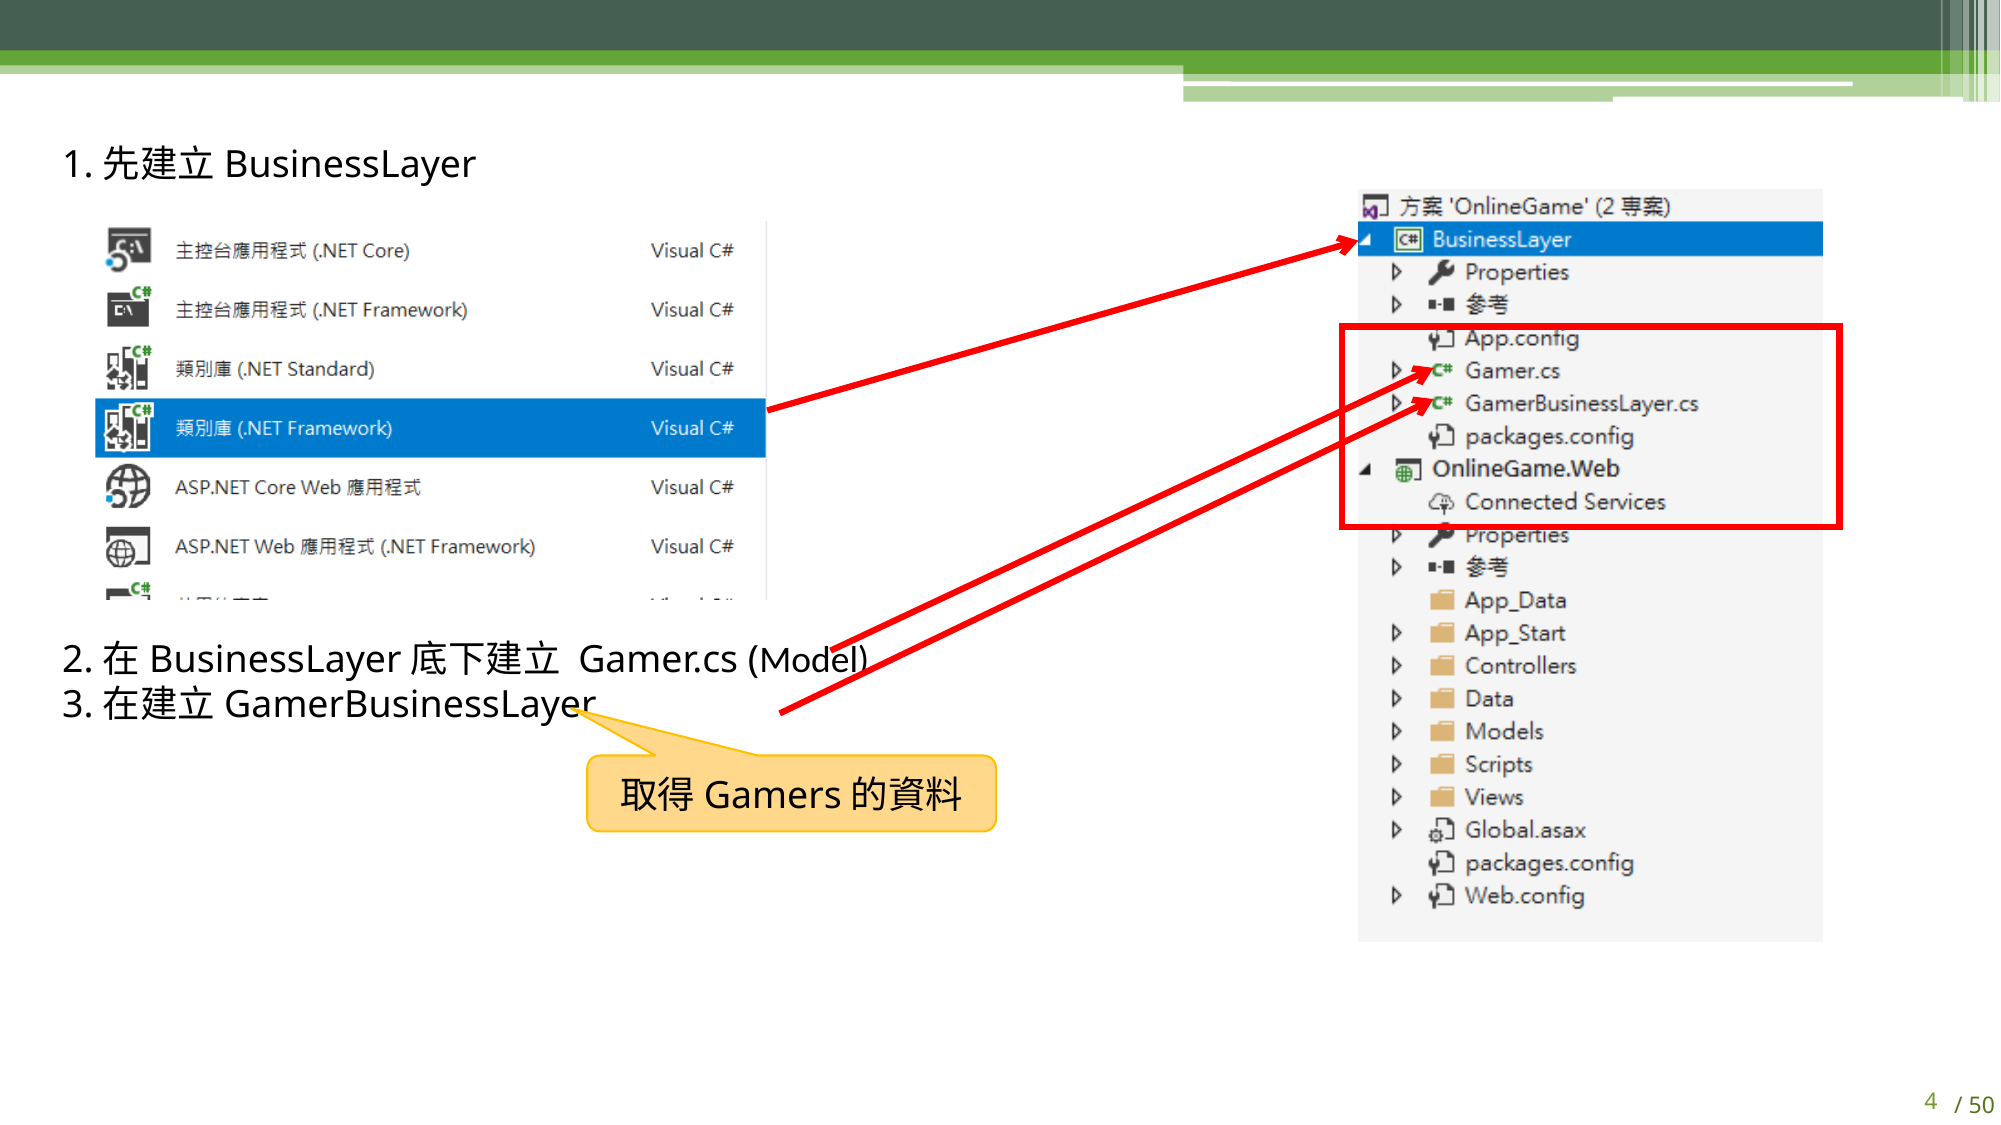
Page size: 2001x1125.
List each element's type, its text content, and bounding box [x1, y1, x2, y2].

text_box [767, 240, 1359, 411]
text_box 取得Gamers的資料 [570, 707, 998, 833]
picture [95, 221, 768, 600]
picture [1358, 189, 1823, 942]
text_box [779, 398, 1434, 714]
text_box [830, 367, 1434, 398]
text_box [1823, 325, 1841, 528]
text_box 1.先建立BusinessLayer 2.在BusinessLayer底下建立 Gamer.cs (Model) 3.在建立GamerBusinessLayer [47, 132, 942, 733]
slide_number 3 [1785, 1065, 1953, 1125]
footer / 50 [1919, 1083, 2000, 1124]
